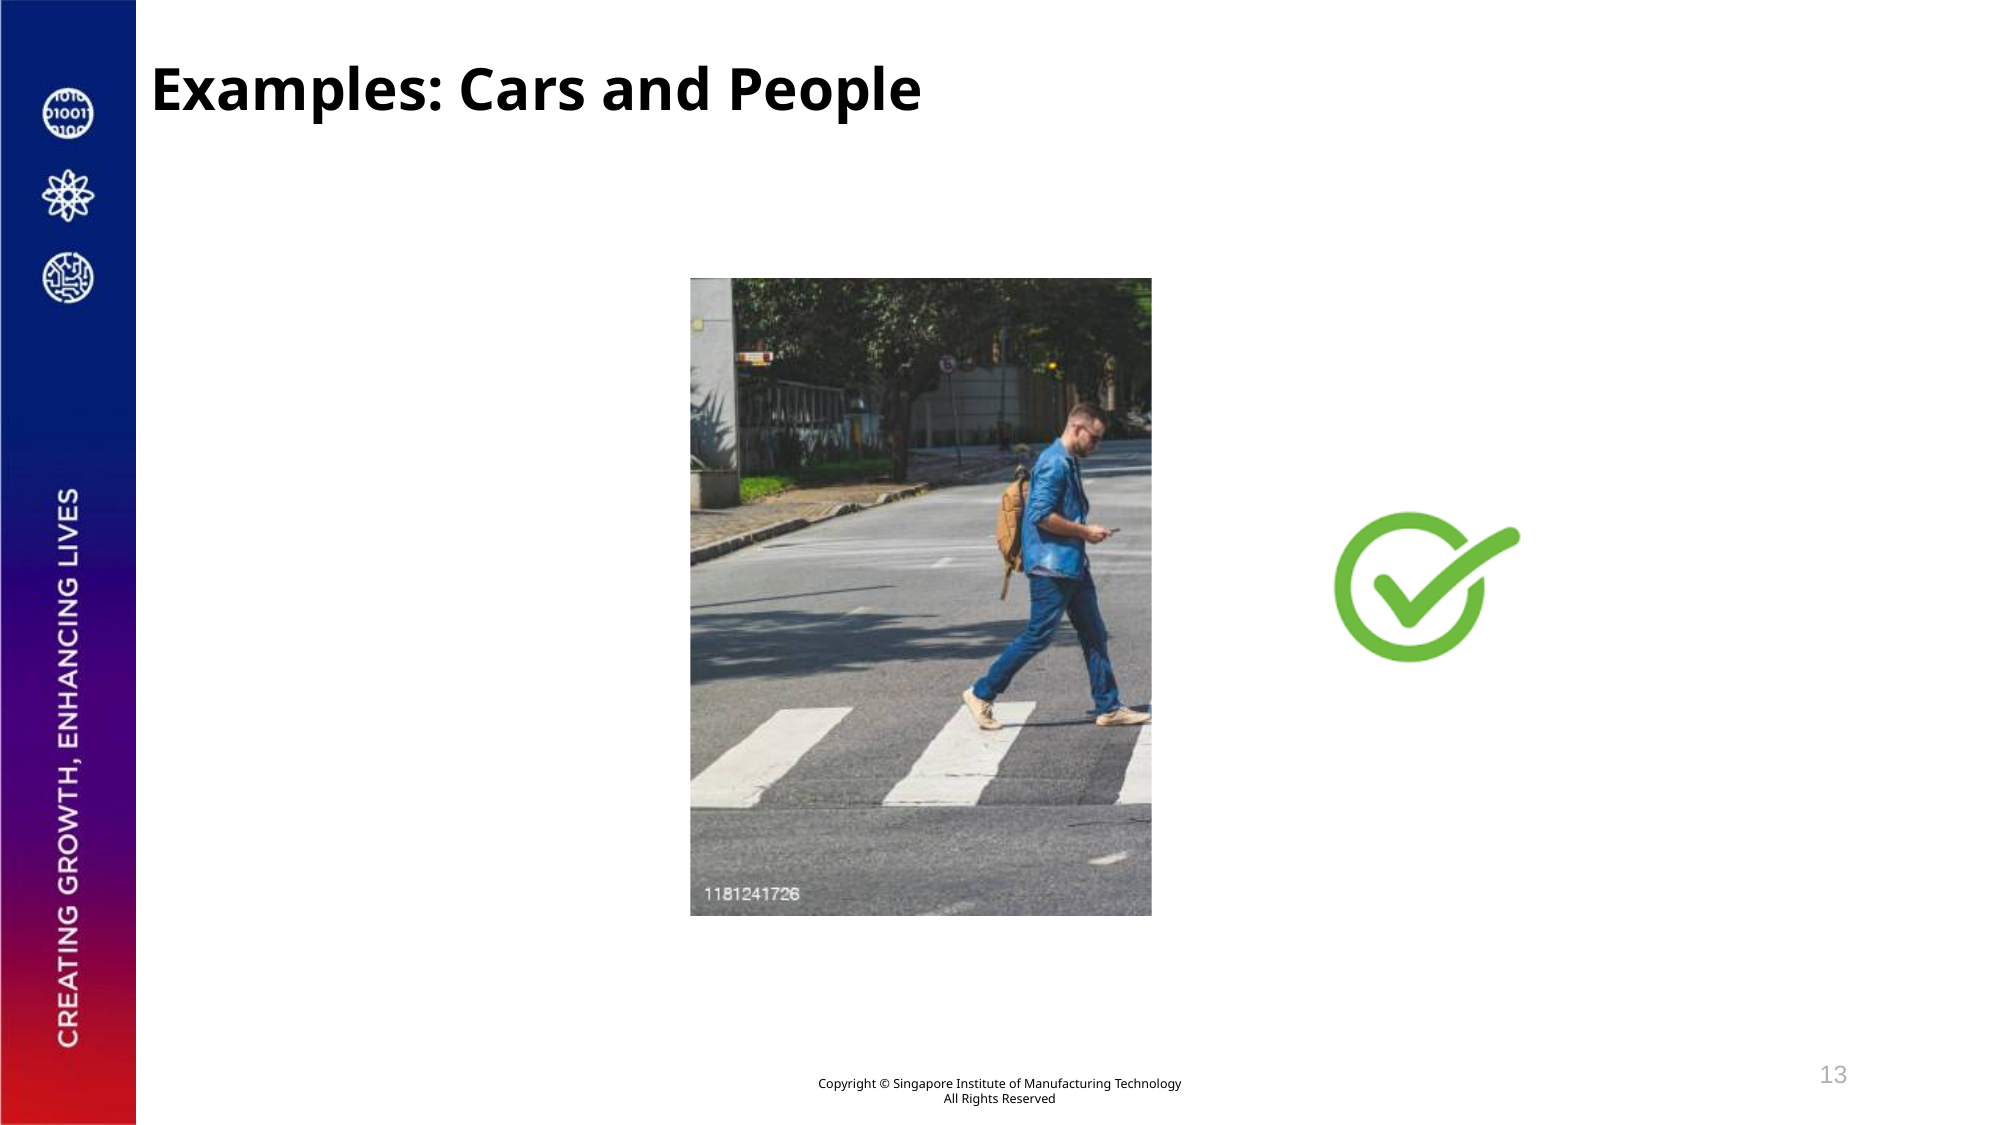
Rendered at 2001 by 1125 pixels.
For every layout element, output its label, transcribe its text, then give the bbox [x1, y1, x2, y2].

title Examples: Cars and People [135, 30, 2000, 144]
picture [0, 0, 136, 1125]
slide_number 13 [1412, 1043, 1863, 1104]
picture [690, 278, 1152, 917]
picture [1287, 460, 1538, 712]
